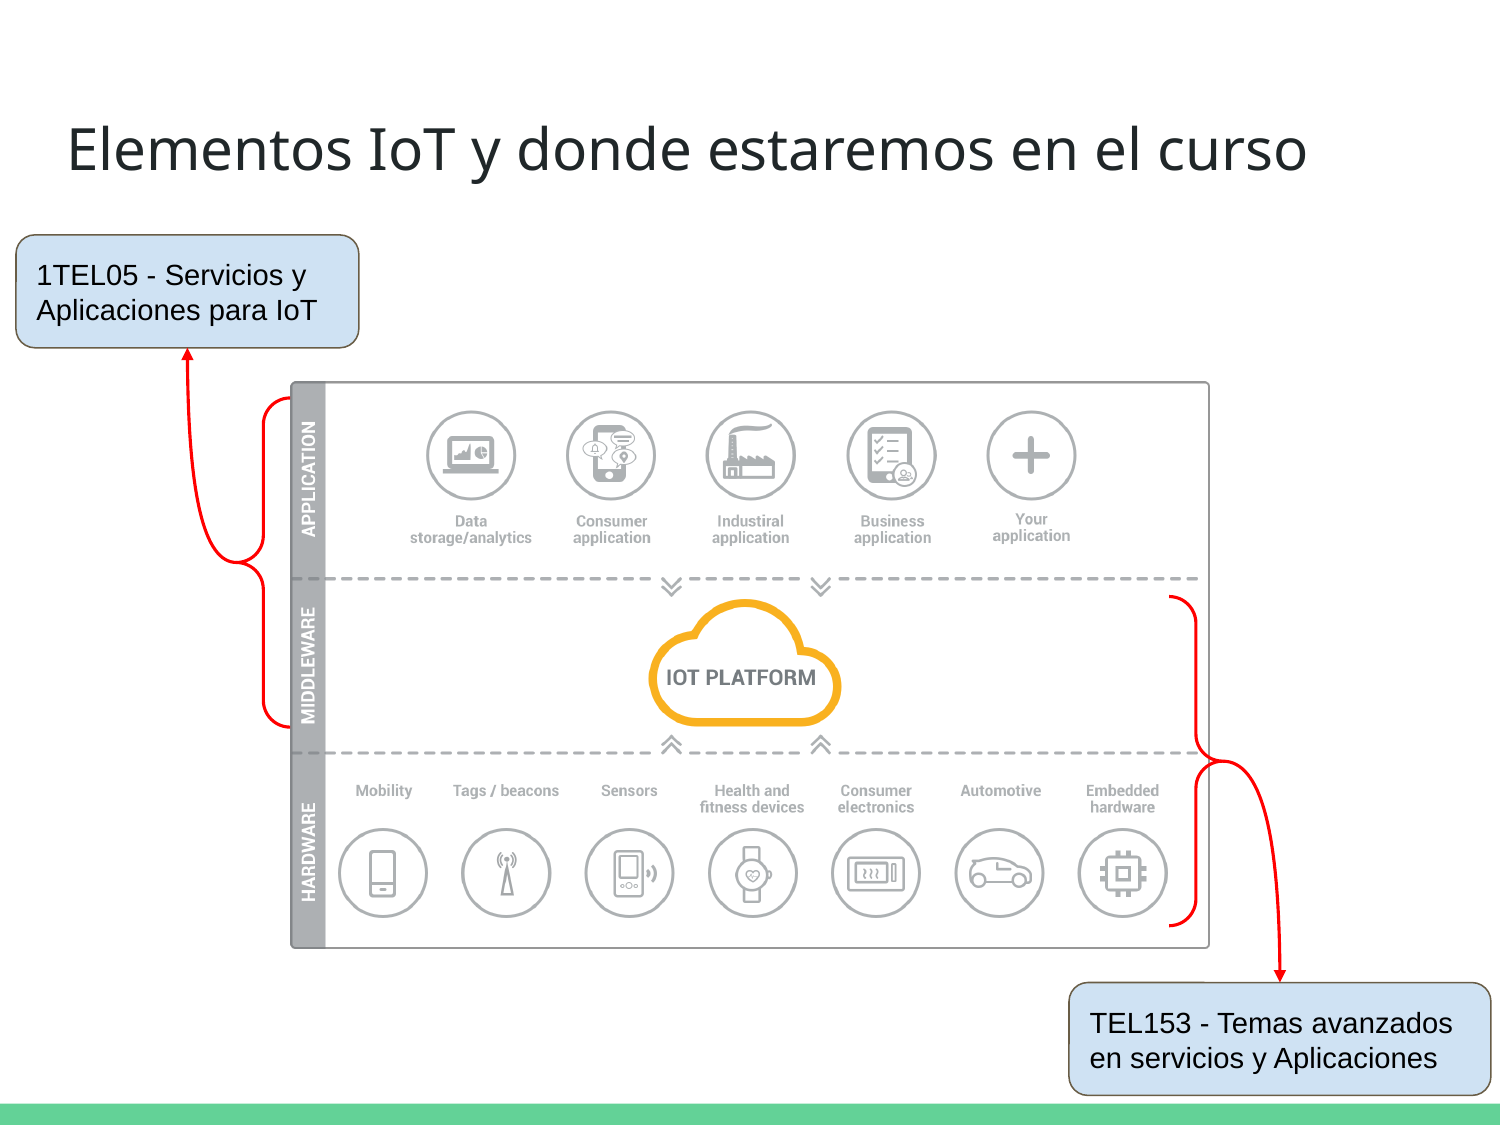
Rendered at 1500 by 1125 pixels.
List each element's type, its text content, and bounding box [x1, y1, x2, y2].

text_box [1222, 760, 1281, 983]
picture [289, 381, 1211, 950]
text_box 1TEL05 - Servicios y Aplicaciones para IoT [15, 234, 359, 348]
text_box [187, 347, 237, 563]
text_box TEL153 - Temas avanzados en servicios y Aplicaciones [1068, 982, 1491, 1096]
slide_number ‹#› [1389, 1094, 1480, 1106]
title Elementos IoT y donde estaremos en el curso [51, 97, 1449, 223]
text_box [241, 398, 284, 727]
